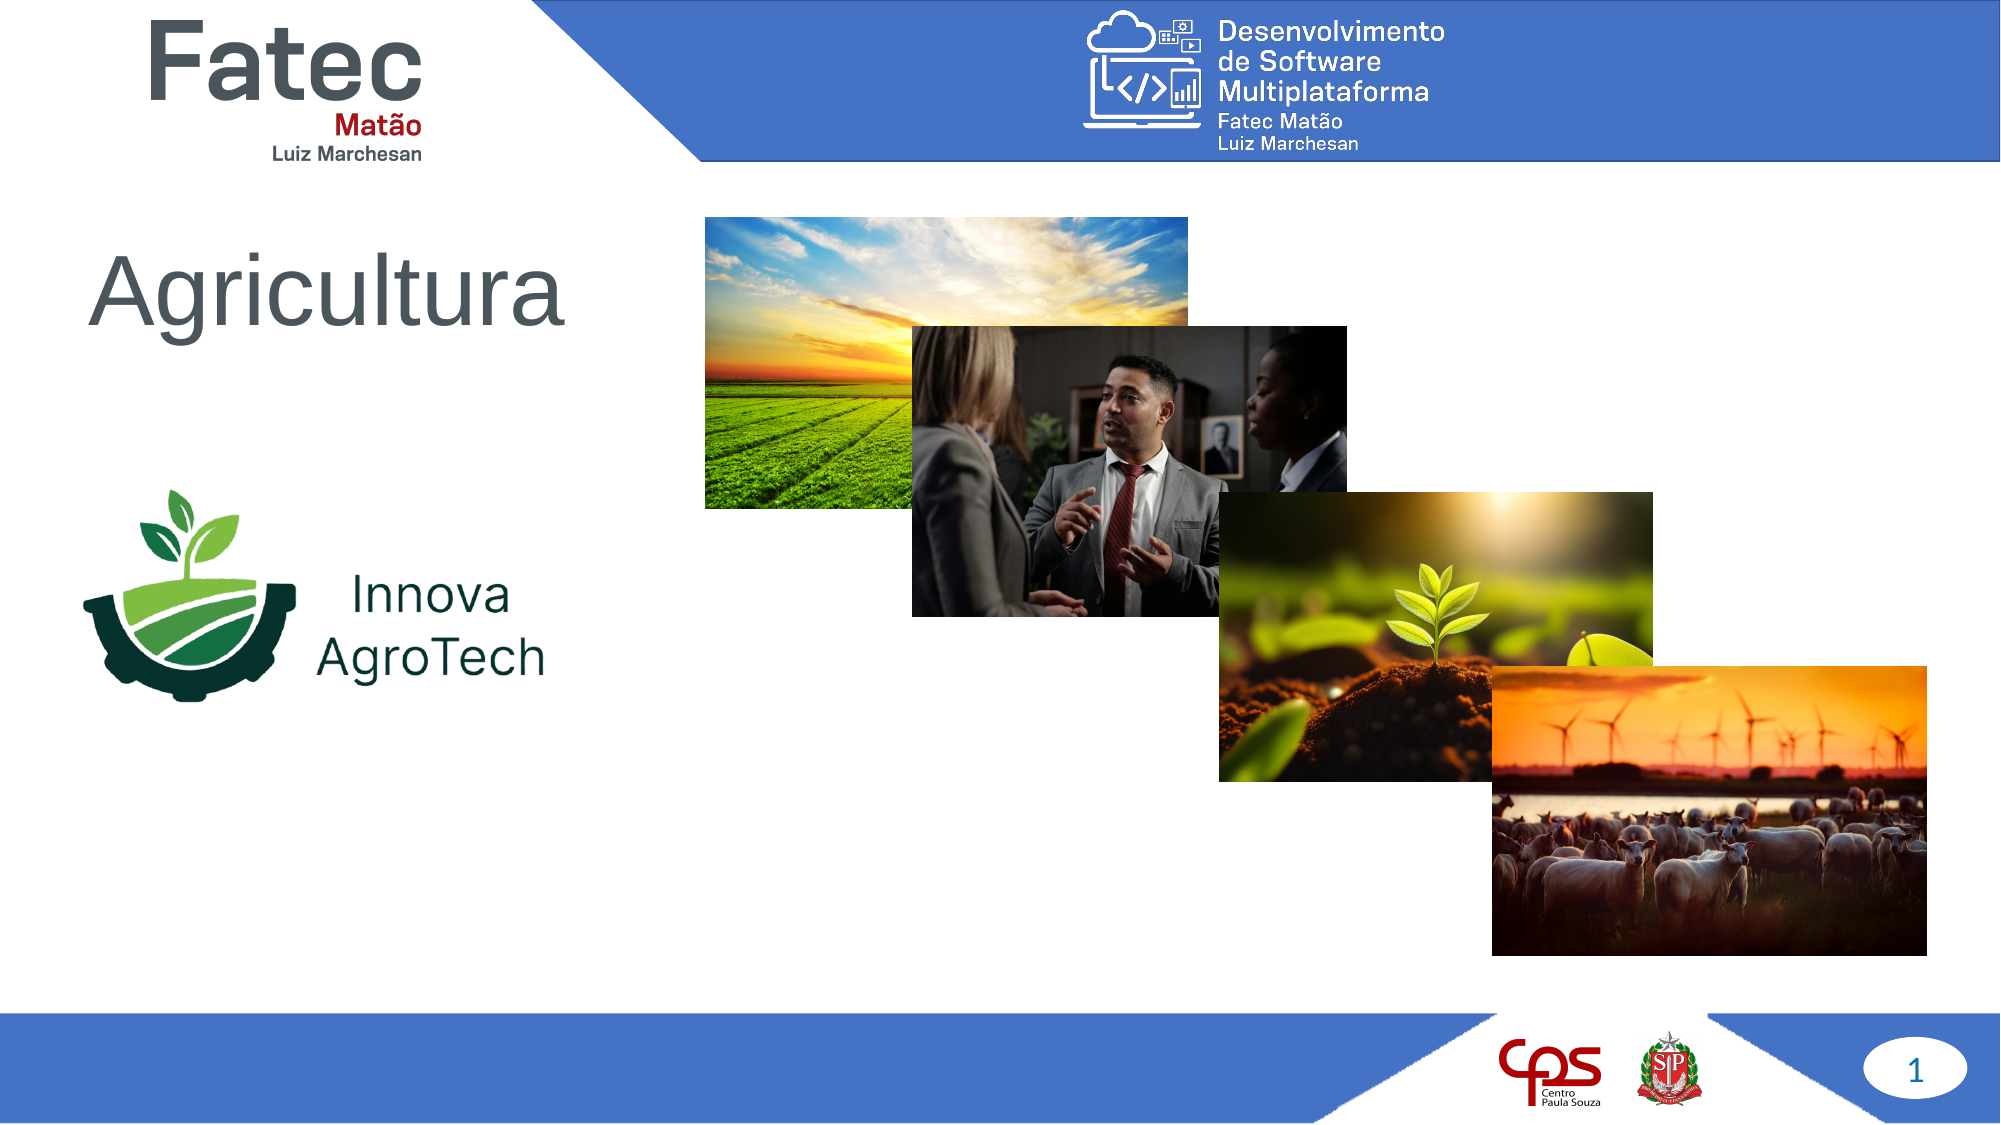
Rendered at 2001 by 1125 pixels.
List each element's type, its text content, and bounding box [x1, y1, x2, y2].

picture [705, 217, 1927, 956]
picture [1083, 10, 1444, 150]
text_box Agricultura [73, 217, 619, 353]
slide_number 1 [1864, 1038, 1967, 1098]
picture [0, 1012, 2000, 1125]
picture [73, 462, 588, 811]
picture [151, 20, 421, 161]
